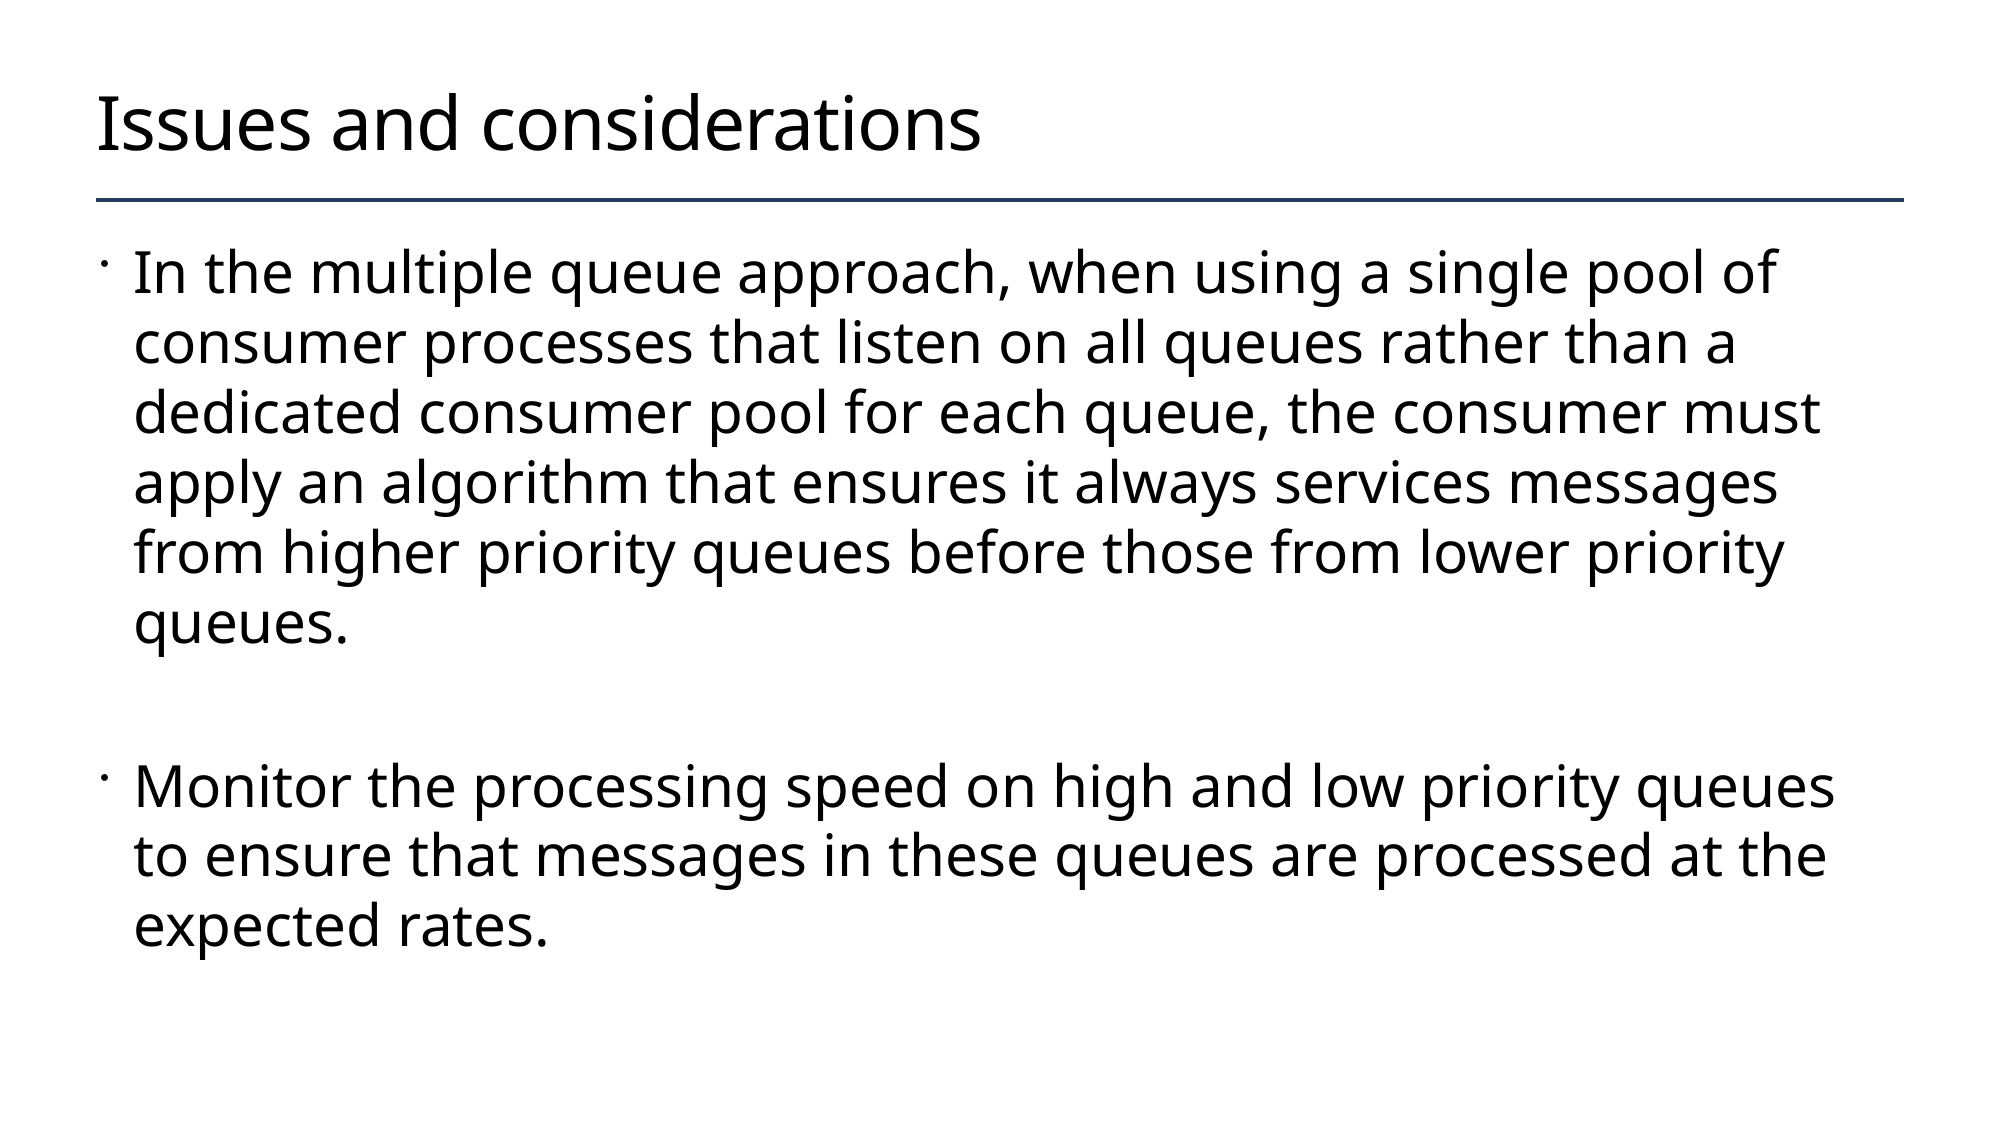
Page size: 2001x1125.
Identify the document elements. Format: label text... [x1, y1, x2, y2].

list In the multiple queue approach, when using a single pool of consumer processes that listen on all queues rather than a dedicated consumer pool for each queue, the consumer must apply an algorithm that ensures it always services messages from higher priority queues before those from lower priority queues. Monitor the processing speed on high and low priority queues to ensure that messages in these queues are processed at the expected rates. [95, 235, 1904, 900]
title Issues and considerations [96, 75, 1904, 166]
